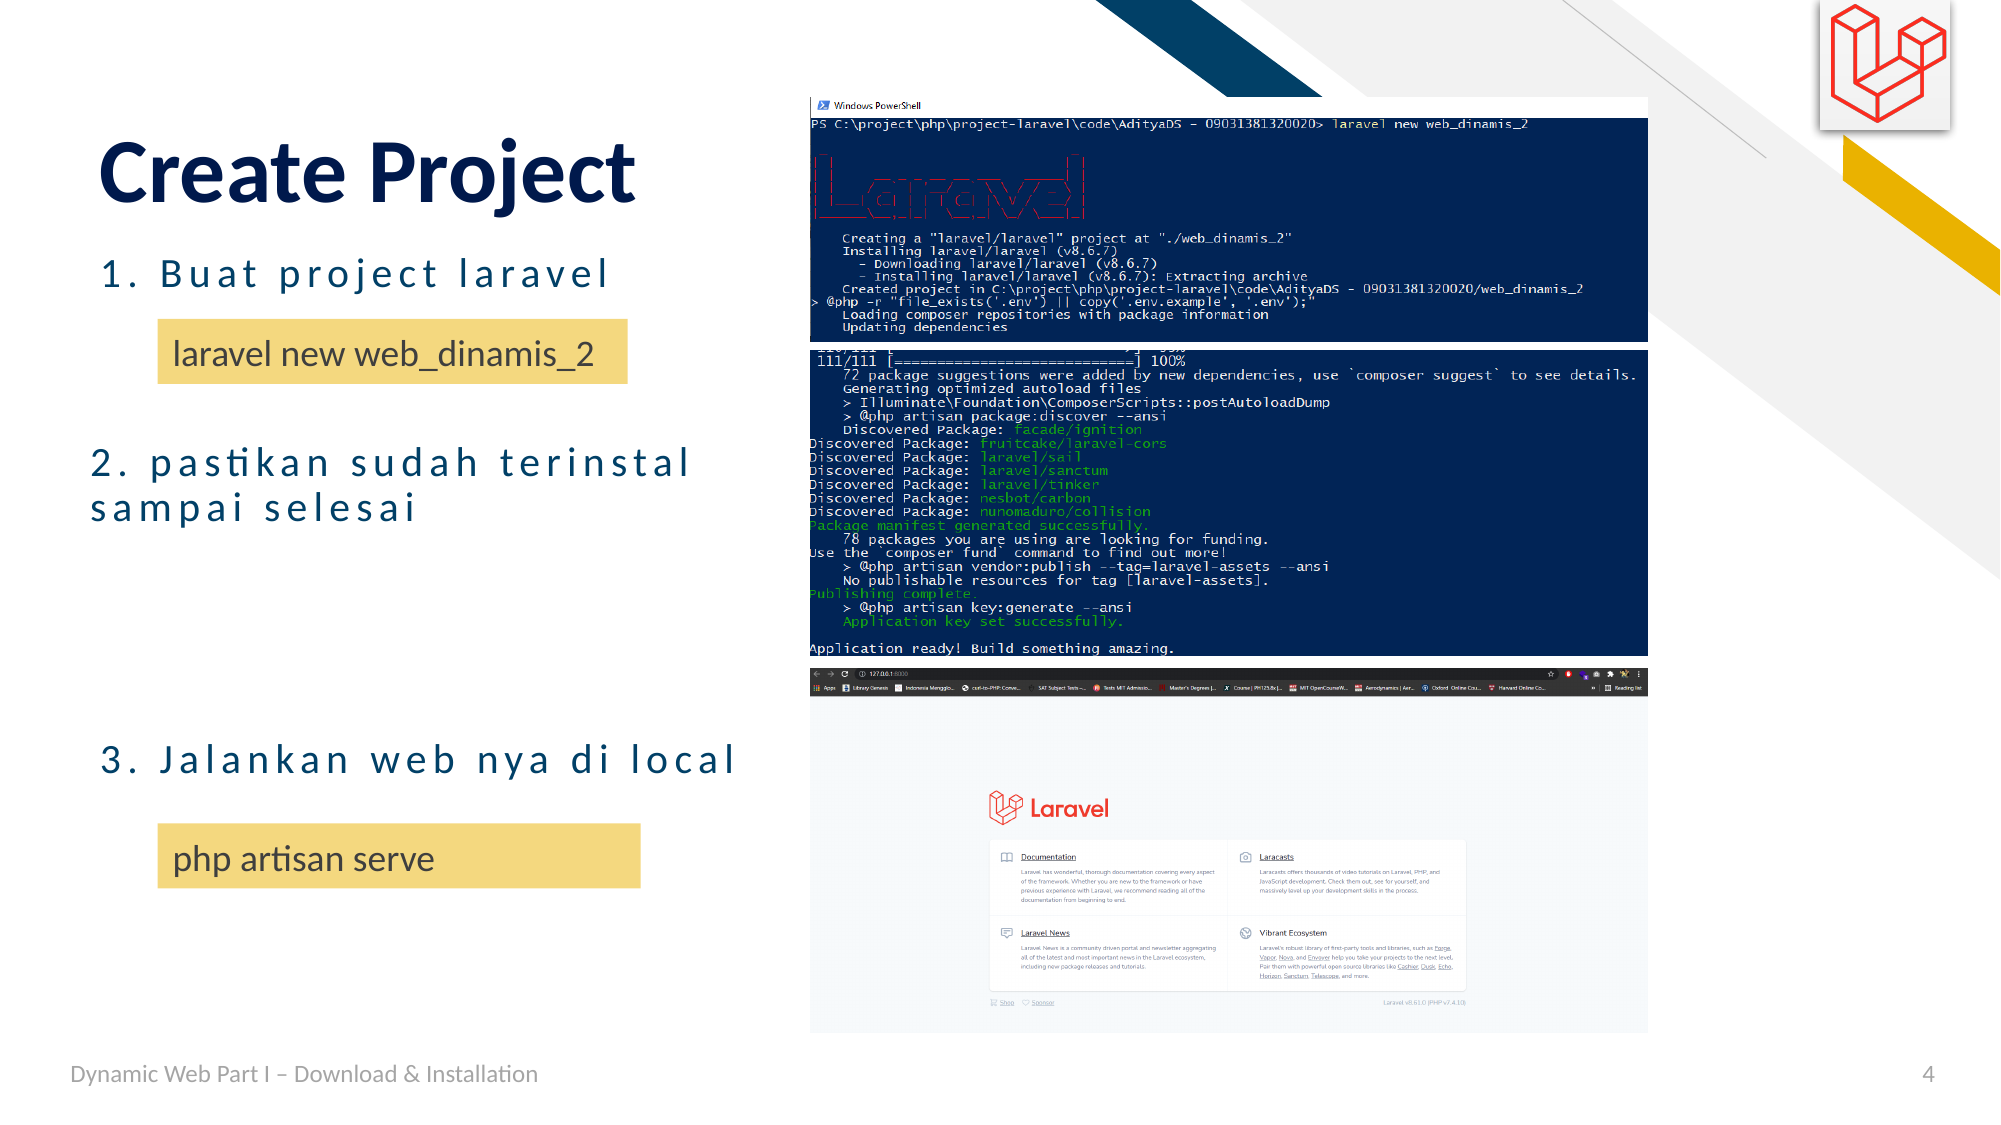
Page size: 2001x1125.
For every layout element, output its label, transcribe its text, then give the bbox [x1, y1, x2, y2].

footer Dynamic Web Part I – Download & Installation [55, 1042, 731, 1103]
text_box [1820, 0, 1950, 130]
picture [1831, 4, 1947, 125]
picture [810, 97, 1648, 342]
text_box 3. Jalankan web nya di local [85, 730, 758, 803]
slide_number 4 [1828, 1042, 1950, 1103]
picture [810, 668, 1648, 1033]
text_box laravel new web_dinamis_2 [157, 318, 628, 384]
picture [810, 350, 1648, 656]
text_box php artisan serve [157, 823, 641, 889]
title Create Project [85, 34, 758, 223]
text_box 1. Buat project laravel [85, 244, 810, 306]
text_box 2. pastikan sudah terinstal sampai selesai [75, 433, 810, 538]
